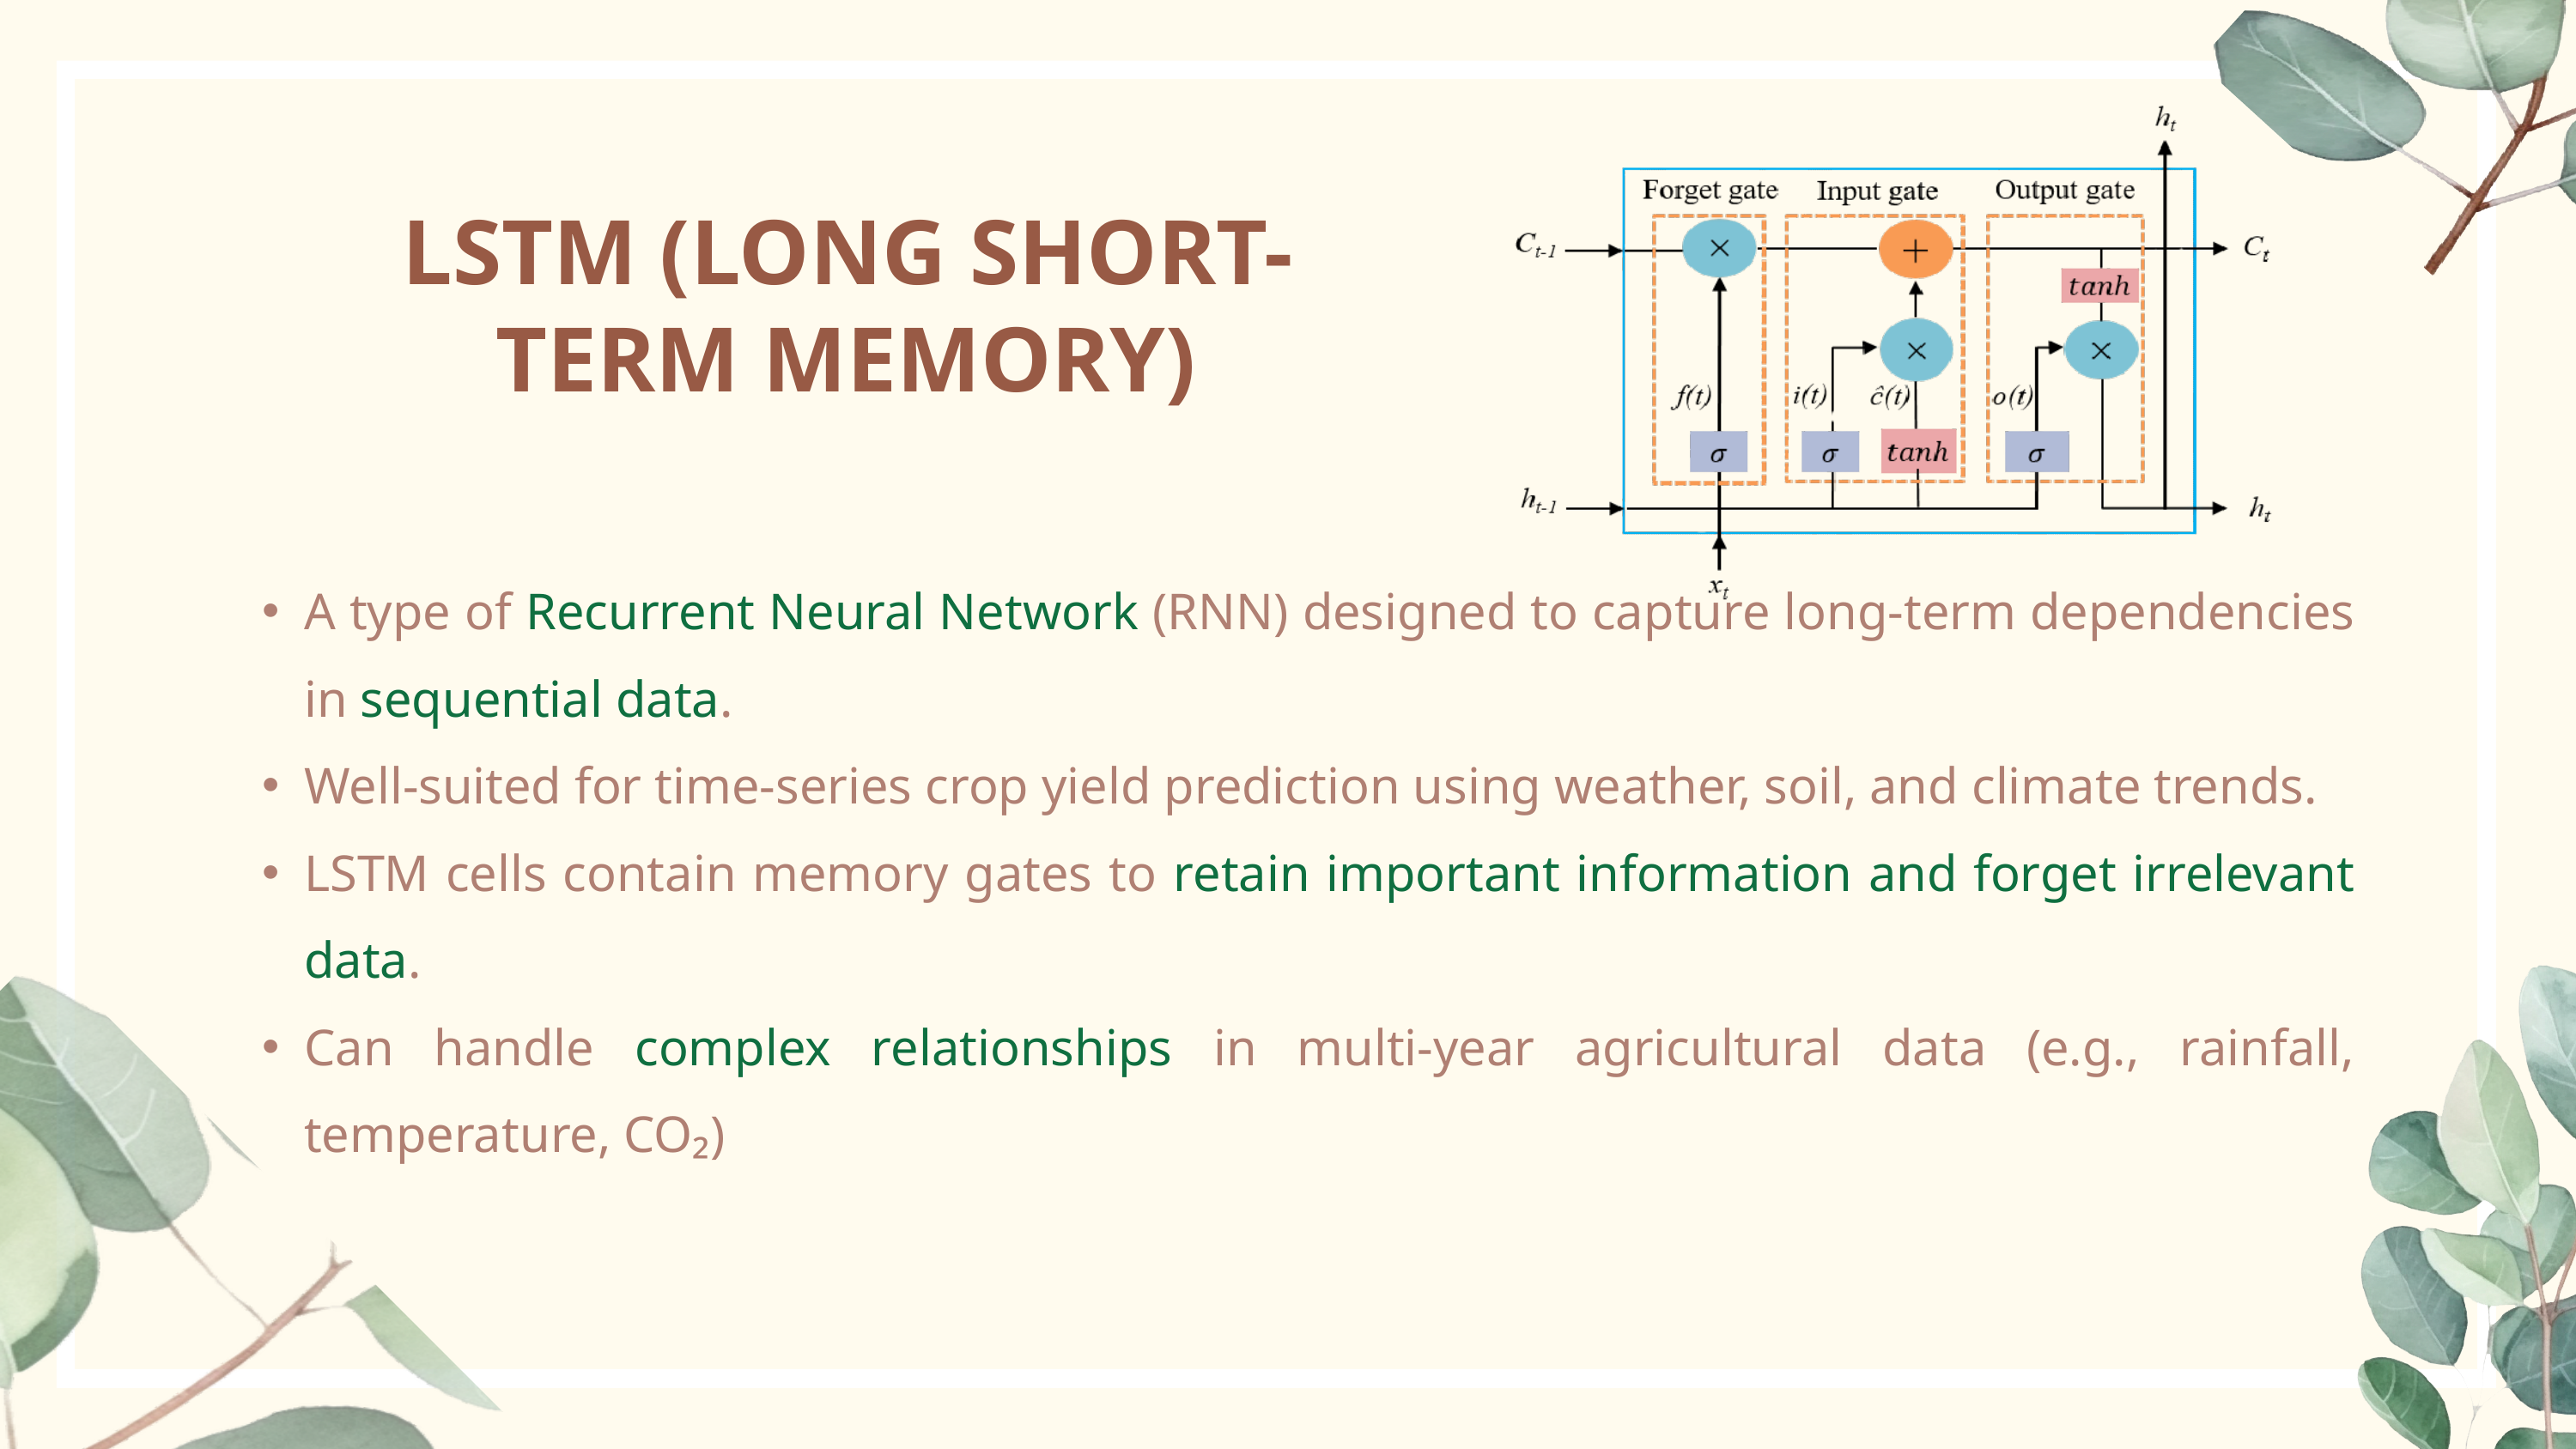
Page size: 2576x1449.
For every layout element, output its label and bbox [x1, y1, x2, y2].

text_box [2202, 0, 2576, 328]
text_box [0, 949, 540, 1449]
text_box [56, 60, 2497, 1388]
text_box [2315, 949, 2576, 1449]
